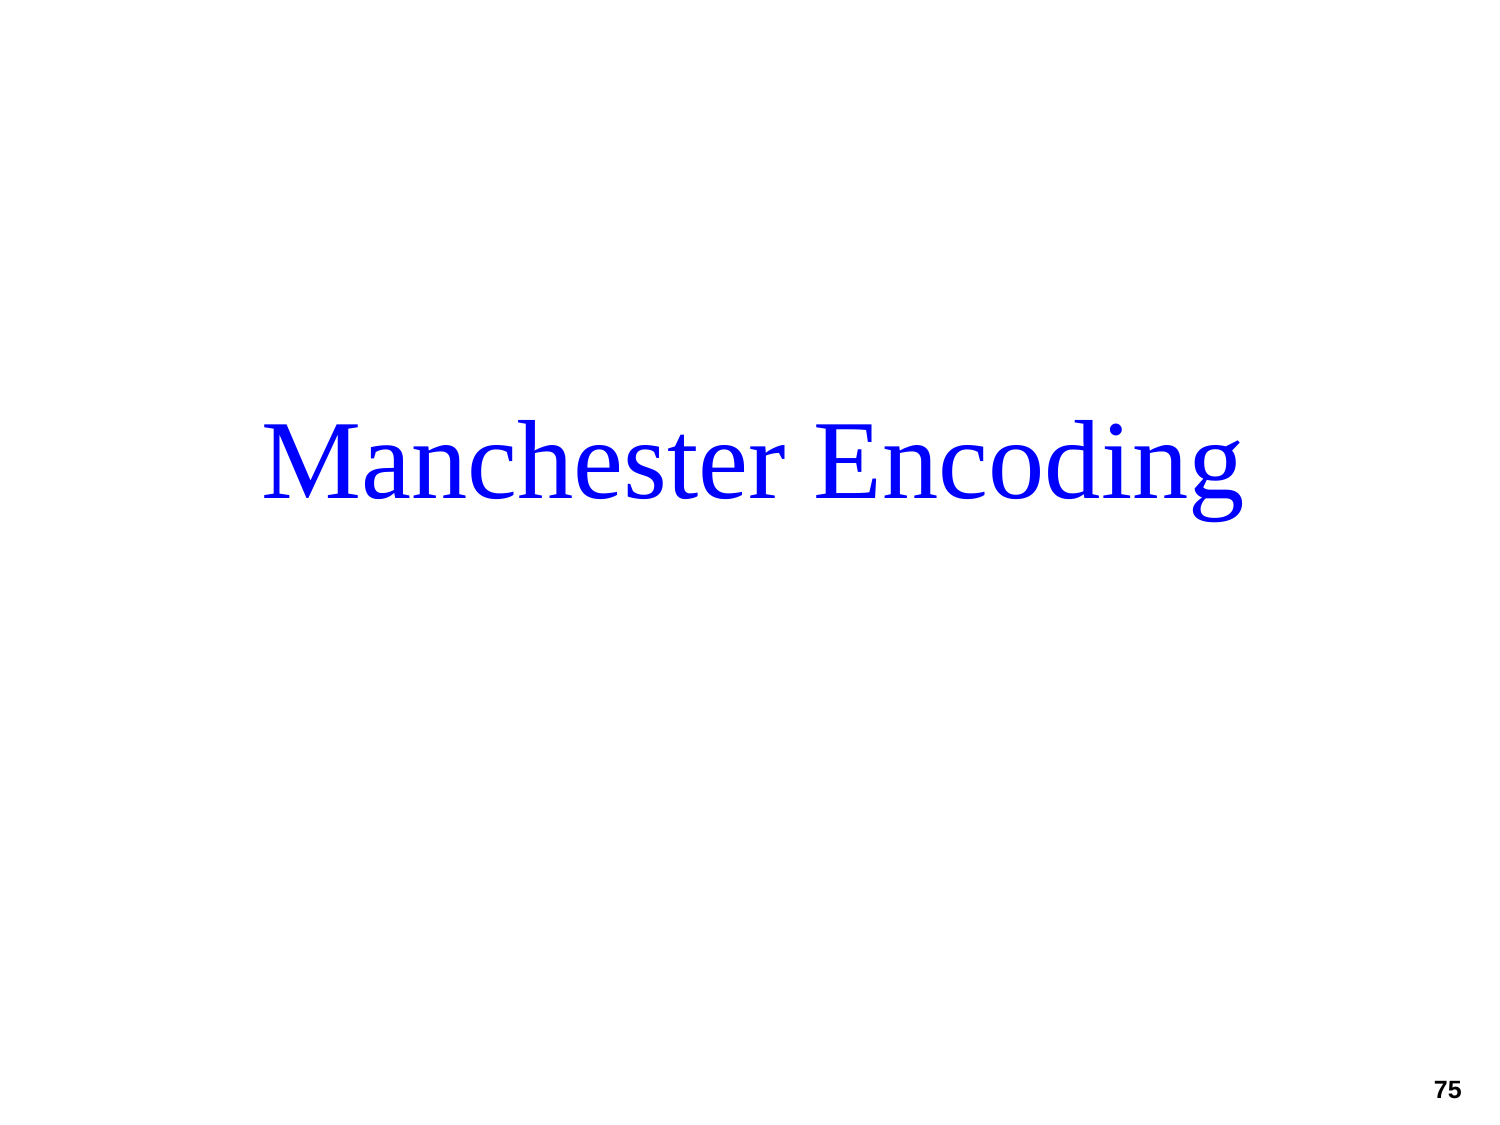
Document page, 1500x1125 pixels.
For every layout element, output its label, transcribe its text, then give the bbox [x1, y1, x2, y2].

subtitle Manchester Encoding [80, 404, 1427, 882]
